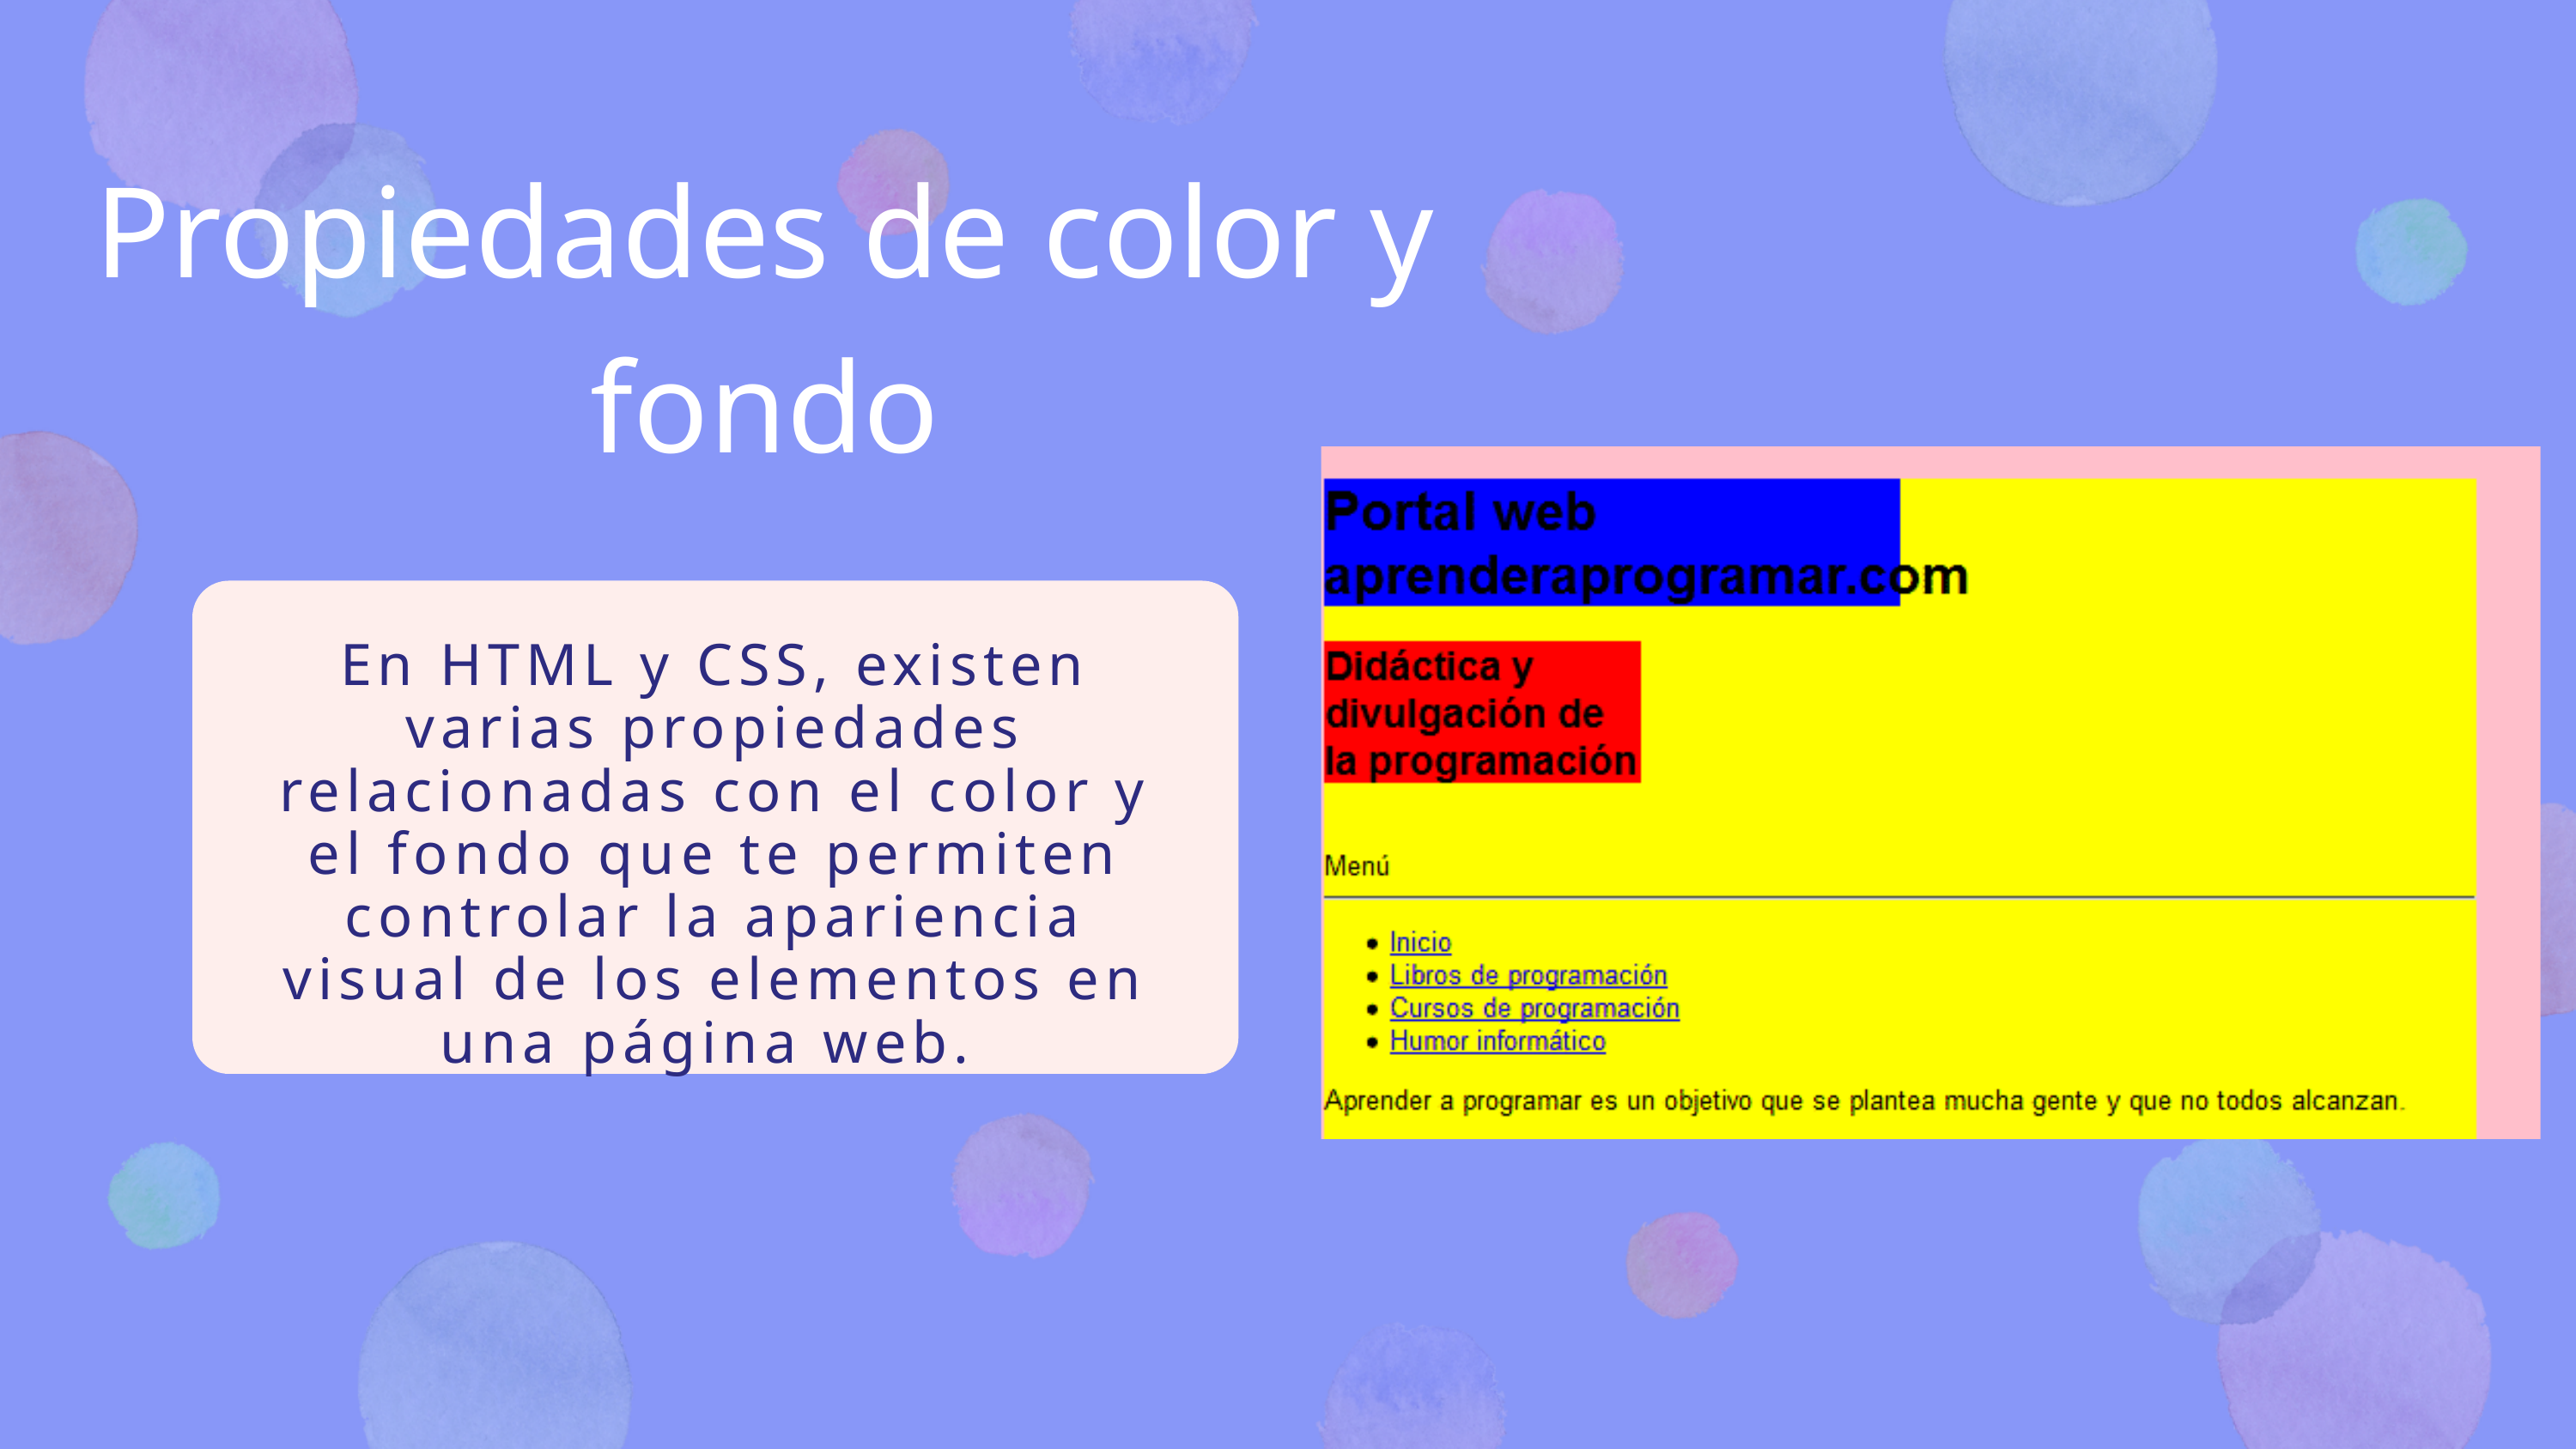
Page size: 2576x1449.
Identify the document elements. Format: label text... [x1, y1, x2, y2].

text_box [1321, 446, 2541, 1139]
text_box [0, 0, 2576, 1449]
text_box Propiedades de color y fondo [67, 127, 1463, 478]
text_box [191, 580, 1239, 1075]
